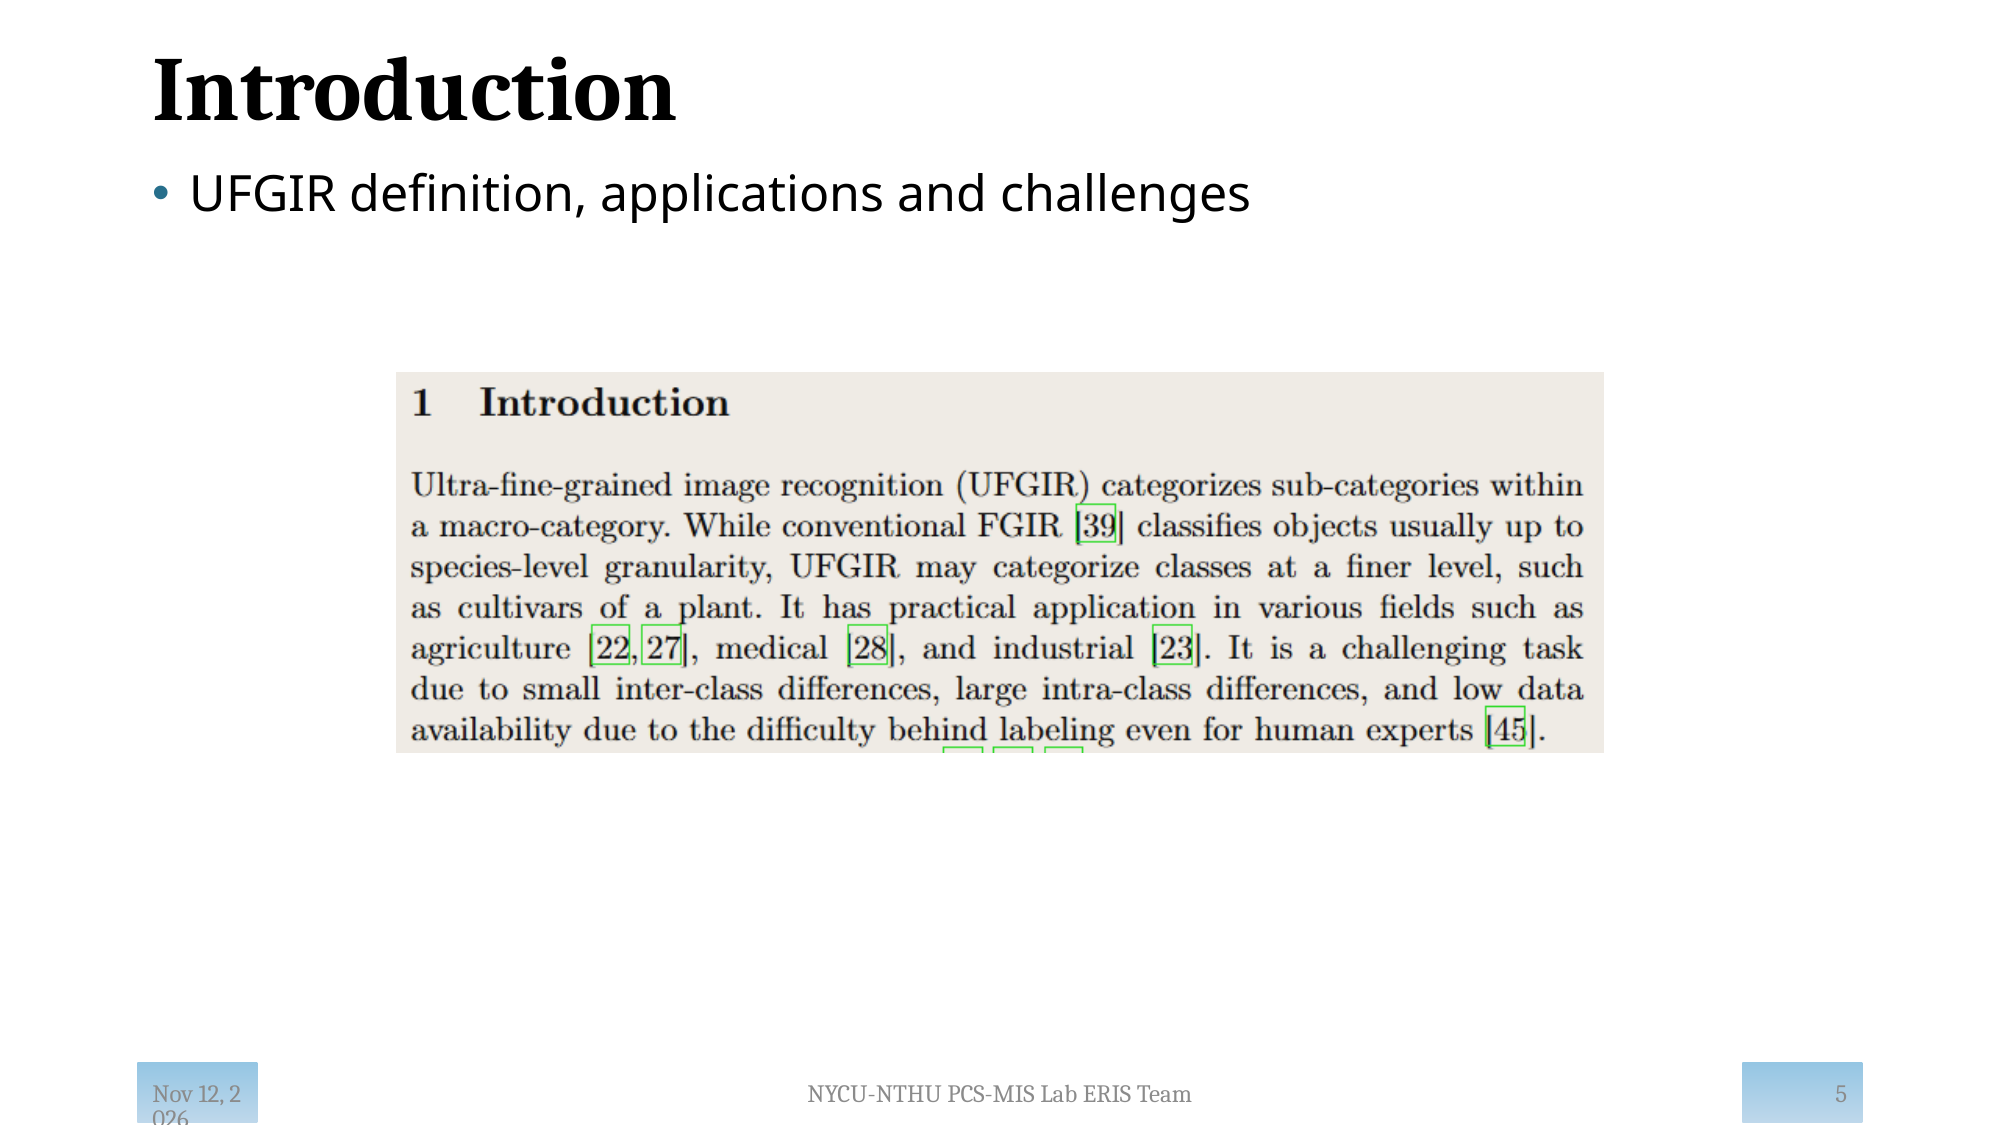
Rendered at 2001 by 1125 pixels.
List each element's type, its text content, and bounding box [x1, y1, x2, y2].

footer NYCU-NTHU PCS-MIS Lab ERIS Team [662, 1062, 1338, 1123]
slide_number Feb-25 [137, 1062, 258, 1123]
list UFGIR definition, applications and challenges [137, 161, 1863, 947]
slide_number 5 [1742, 1062, 1863, 1123]
picture [395, 372, 1604, 753]
title Introduction [137, 25, 1863, 156]
